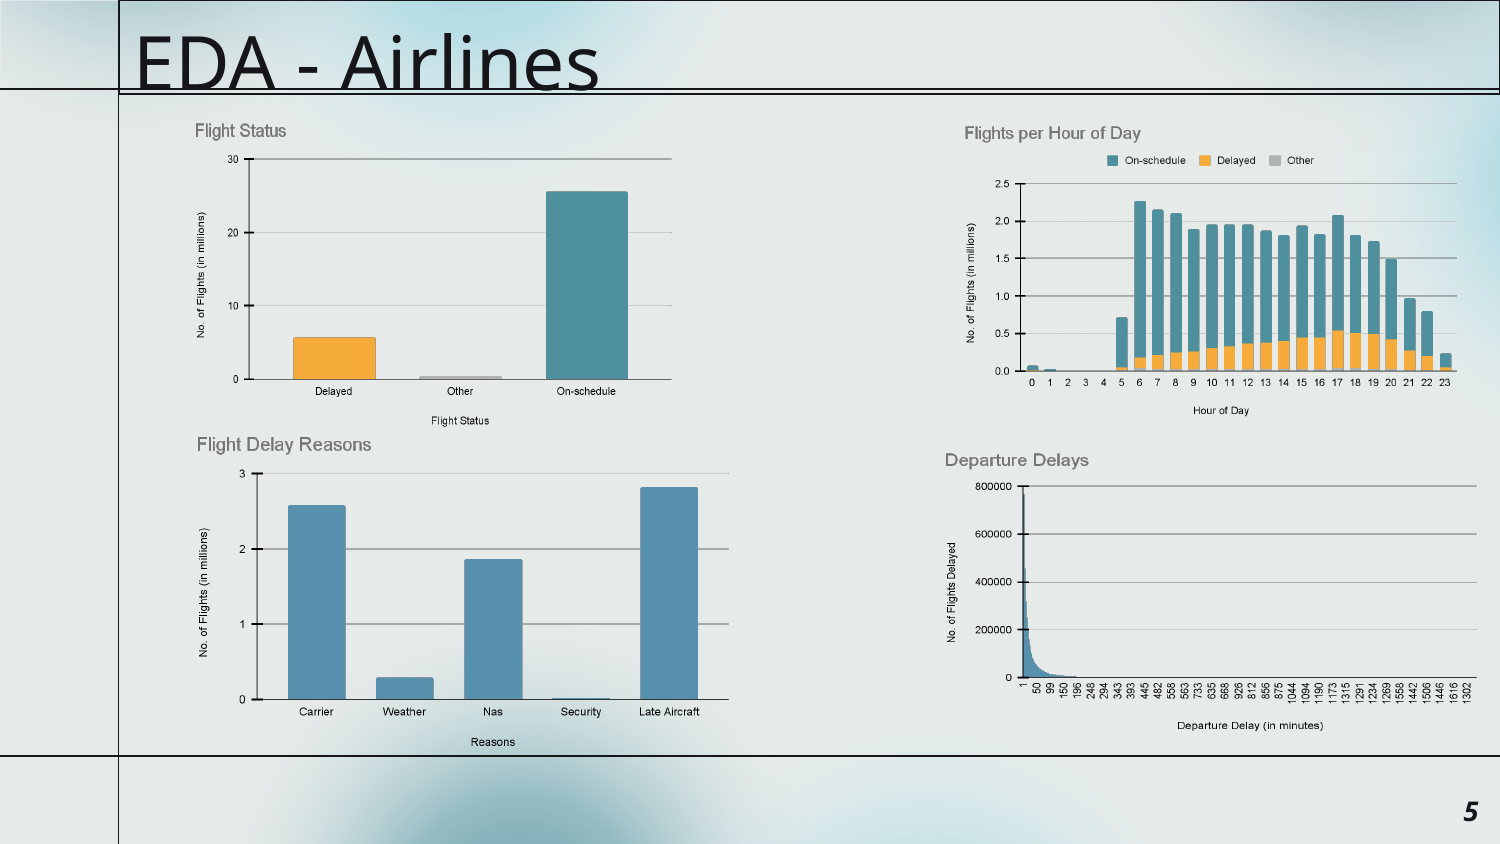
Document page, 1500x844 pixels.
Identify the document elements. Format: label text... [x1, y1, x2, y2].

slide_number ‹#› [1403, 779, 1494, 844]
title EDA - Airlines [118, 0, 1500, 95]
picture [179, 102, 746, 767]
picture [927, 434, 1494, 748]
picture [947, 106, 1474, 432]
